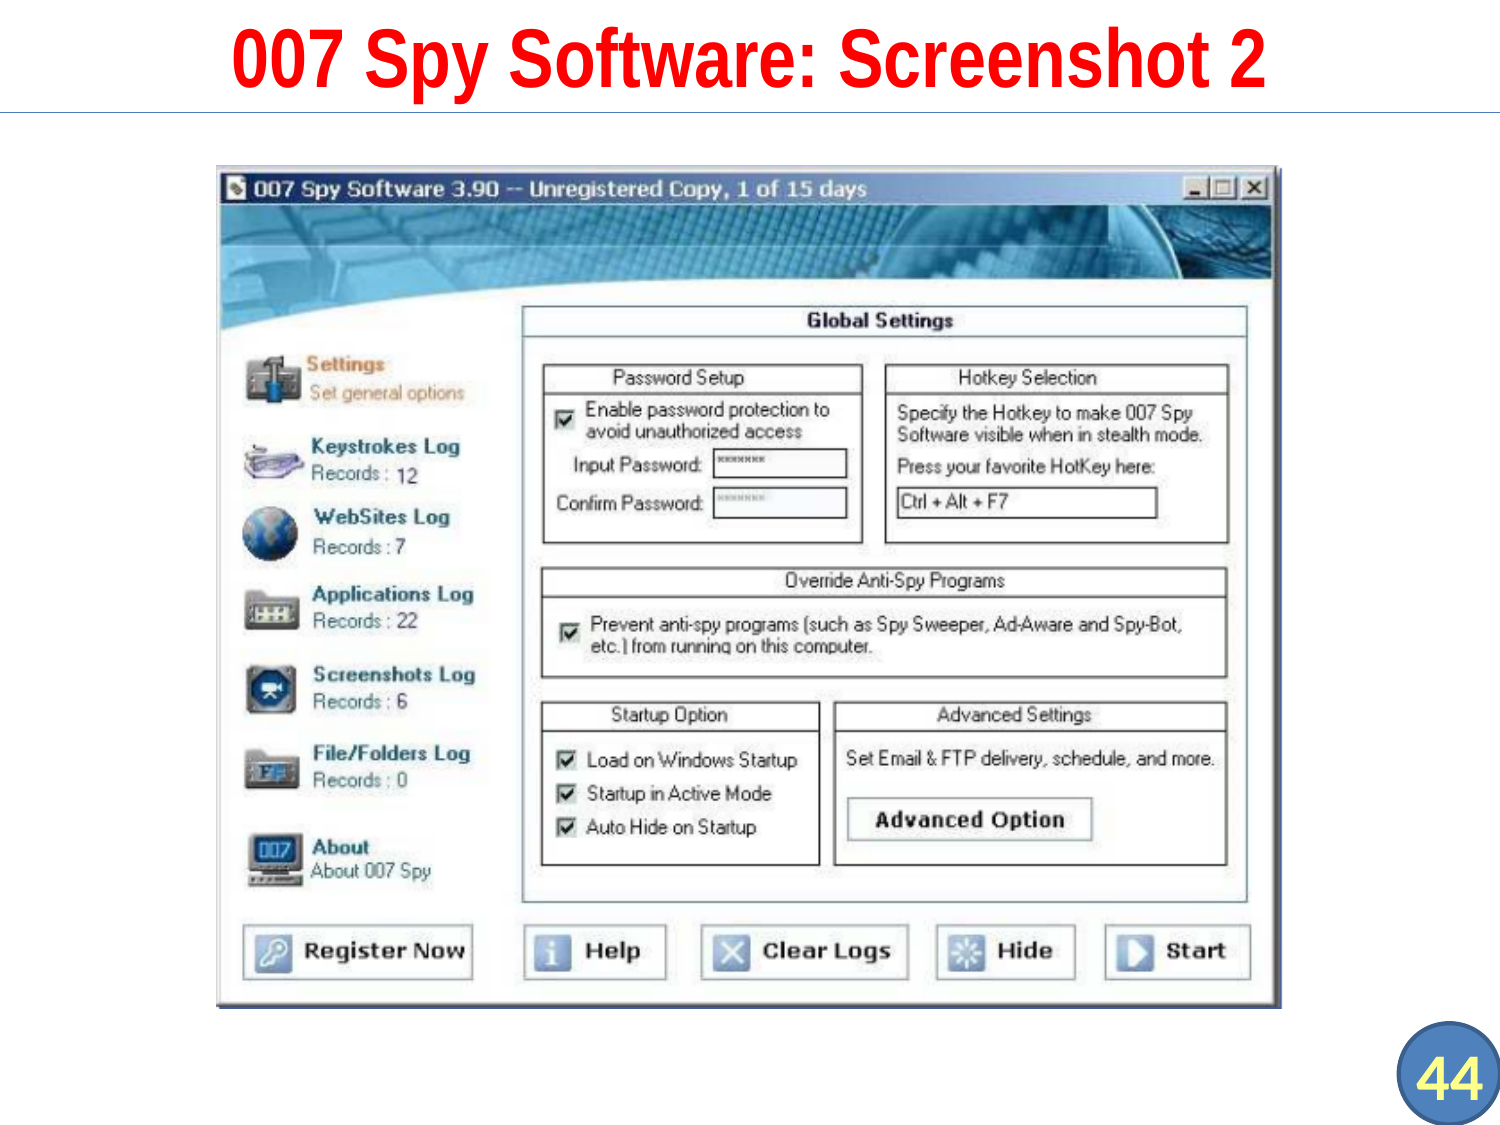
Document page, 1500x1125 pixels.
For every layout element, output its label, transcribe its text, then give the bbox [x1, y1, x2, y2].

slide_number 44 [1399, 1023, 1500, 1125]
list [215, 164, 1285, 1009]
title 007 Spy Software: Screenshot 2 [0, 0, 1500, 113]
